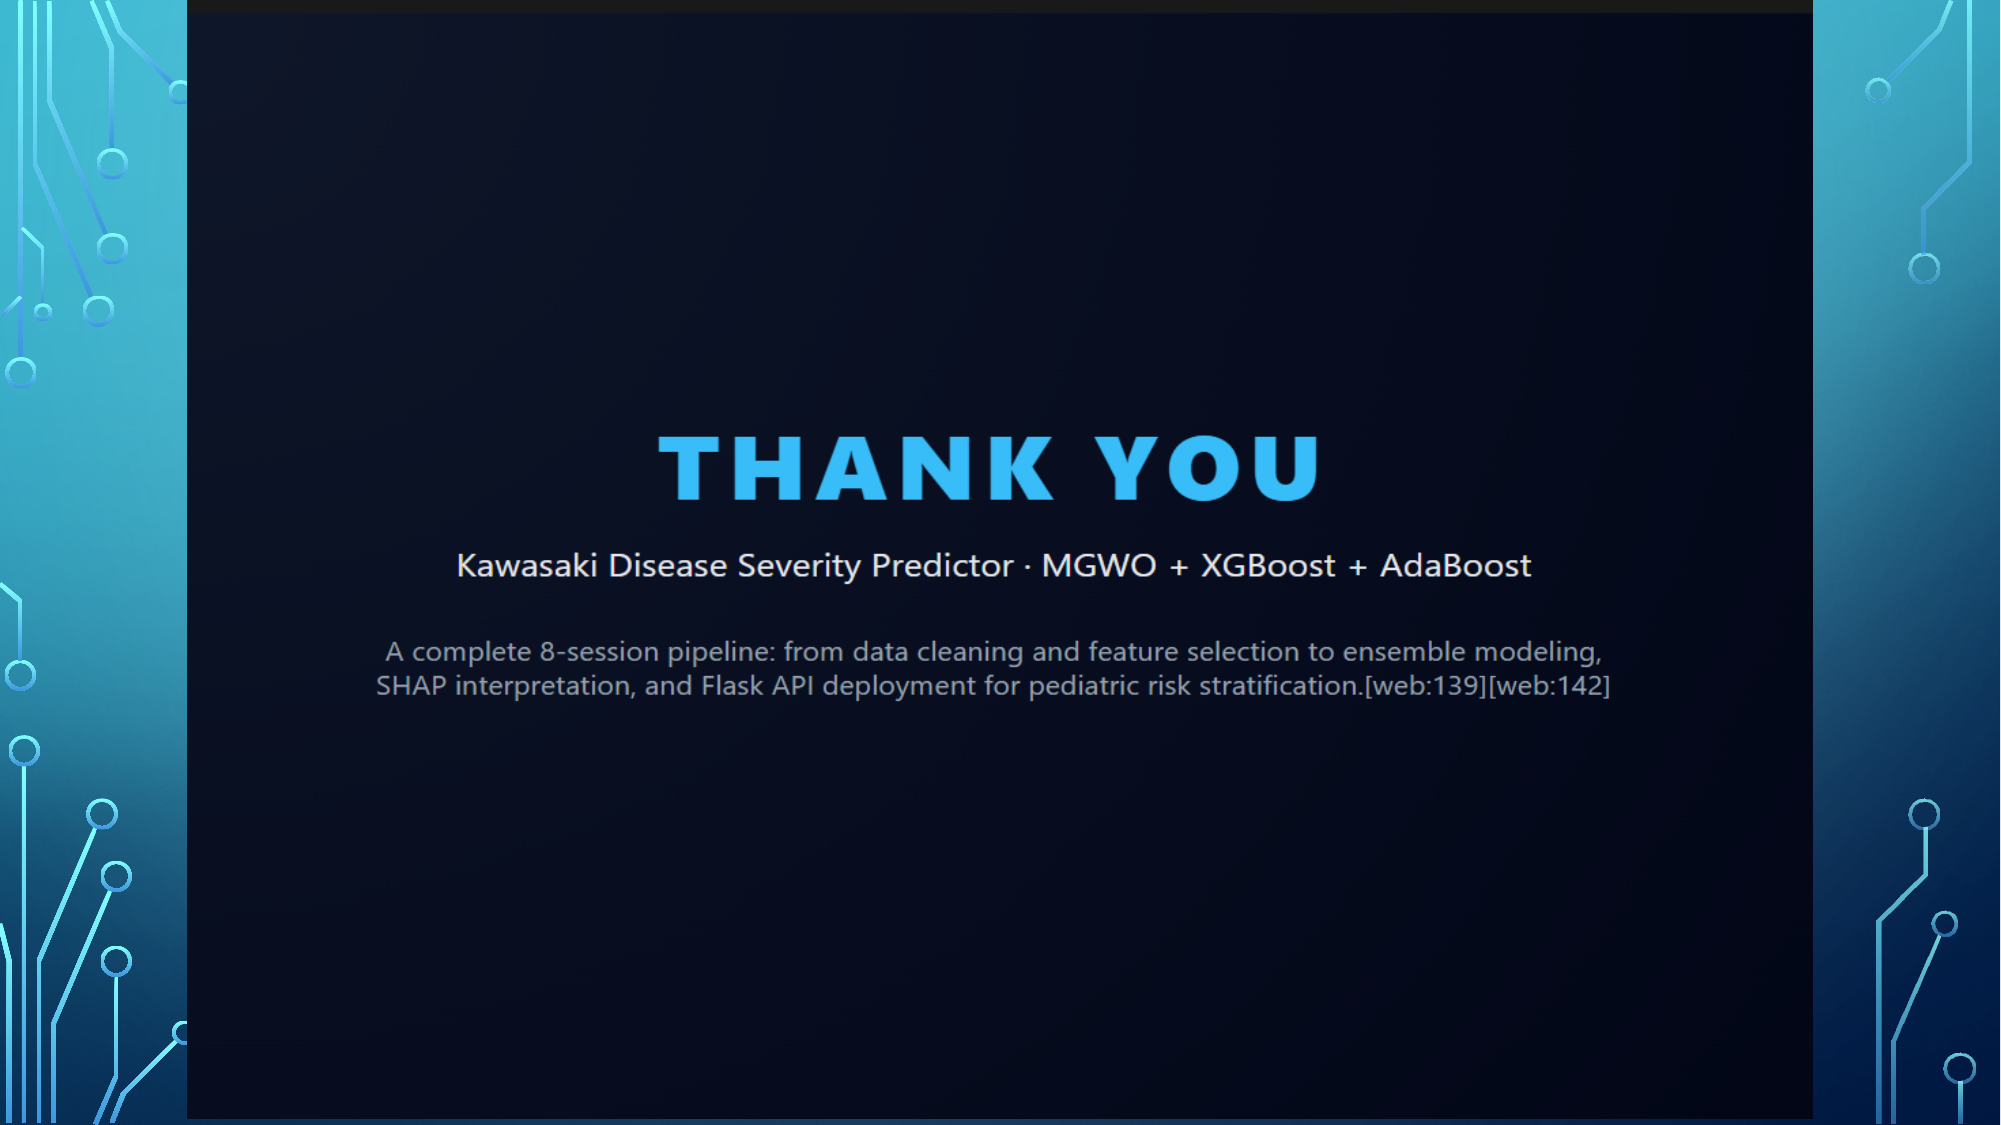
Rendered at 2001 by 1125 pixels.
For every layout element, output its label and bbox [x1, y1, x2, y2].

picture [186, 0, 1813, 1120]
